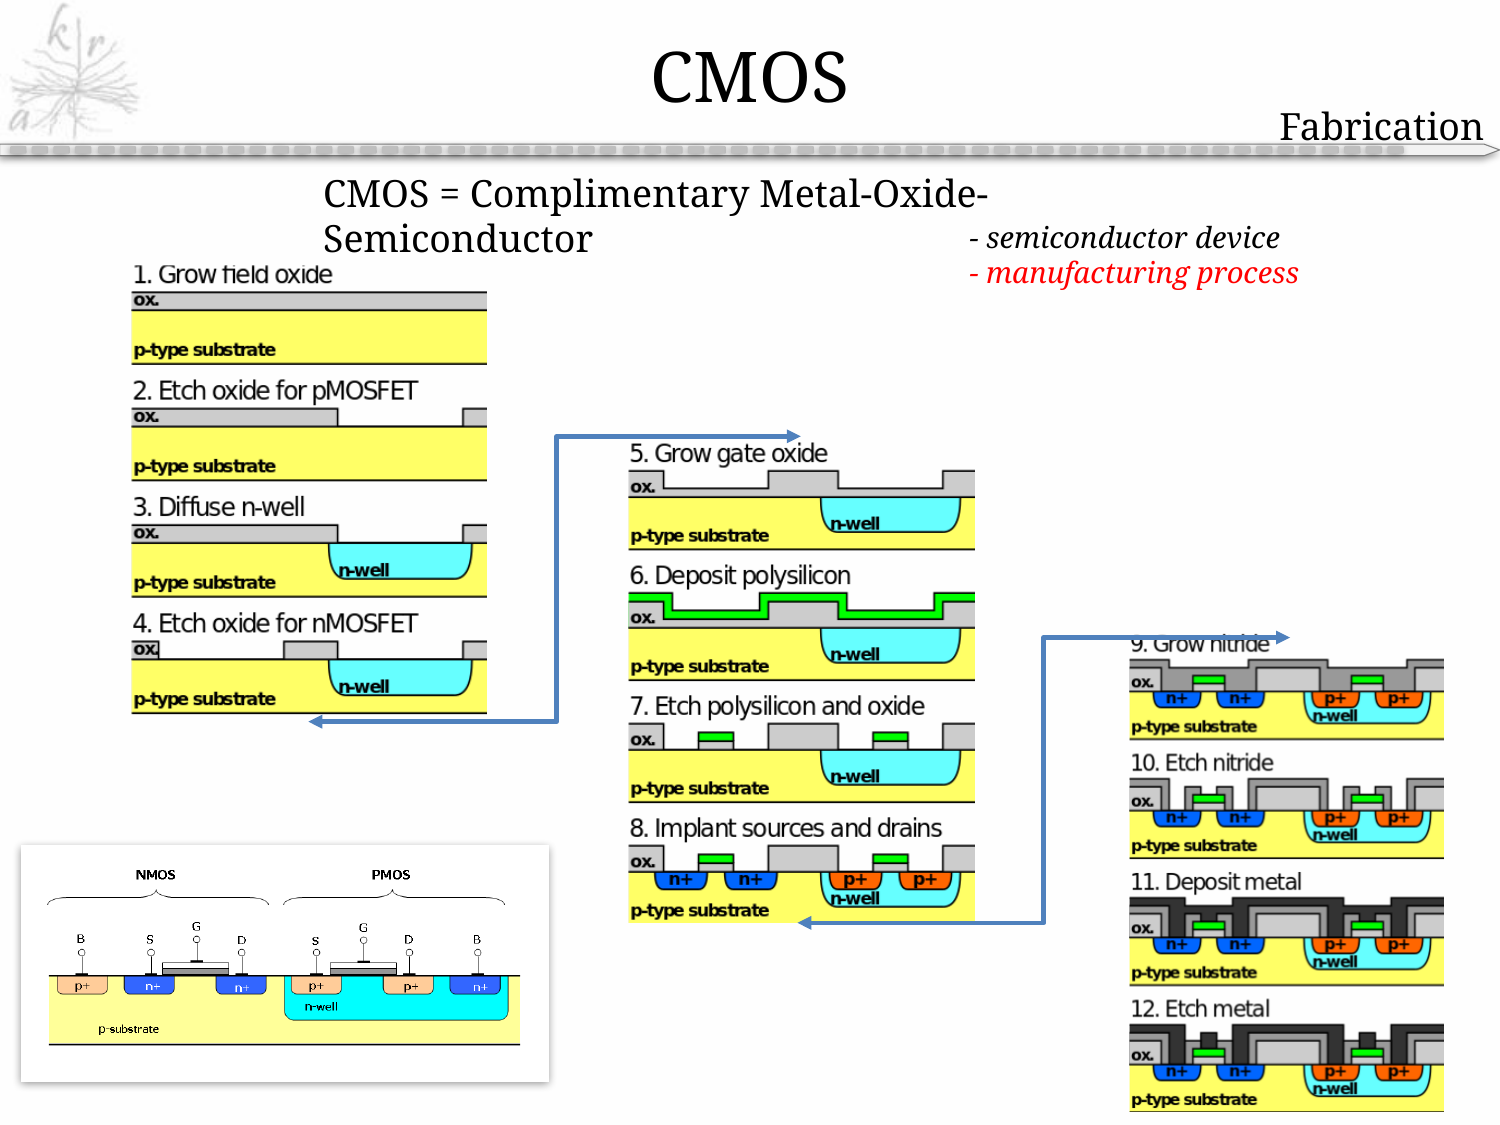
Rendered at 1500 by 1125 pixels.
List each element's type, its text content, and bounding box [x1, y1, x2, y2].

text_box Fabrication [1264, 95, 1500, 143]
title CMOS [315, 24, 1185, 125]
picture [0, 156, 1500, 1125]
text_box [411, 332, 698, 826]
text_box - semiconductor device - manufacturing process [954, 212, 1488, 298]
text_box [900, 533, 1187, 1027]
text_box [0, 143, 1500, 156]
text_box CMOS = Complimentary Metal-Oxide-Semiconductor [308, 164, 1225, 268]
picture [0, 0, 1500, 143]
